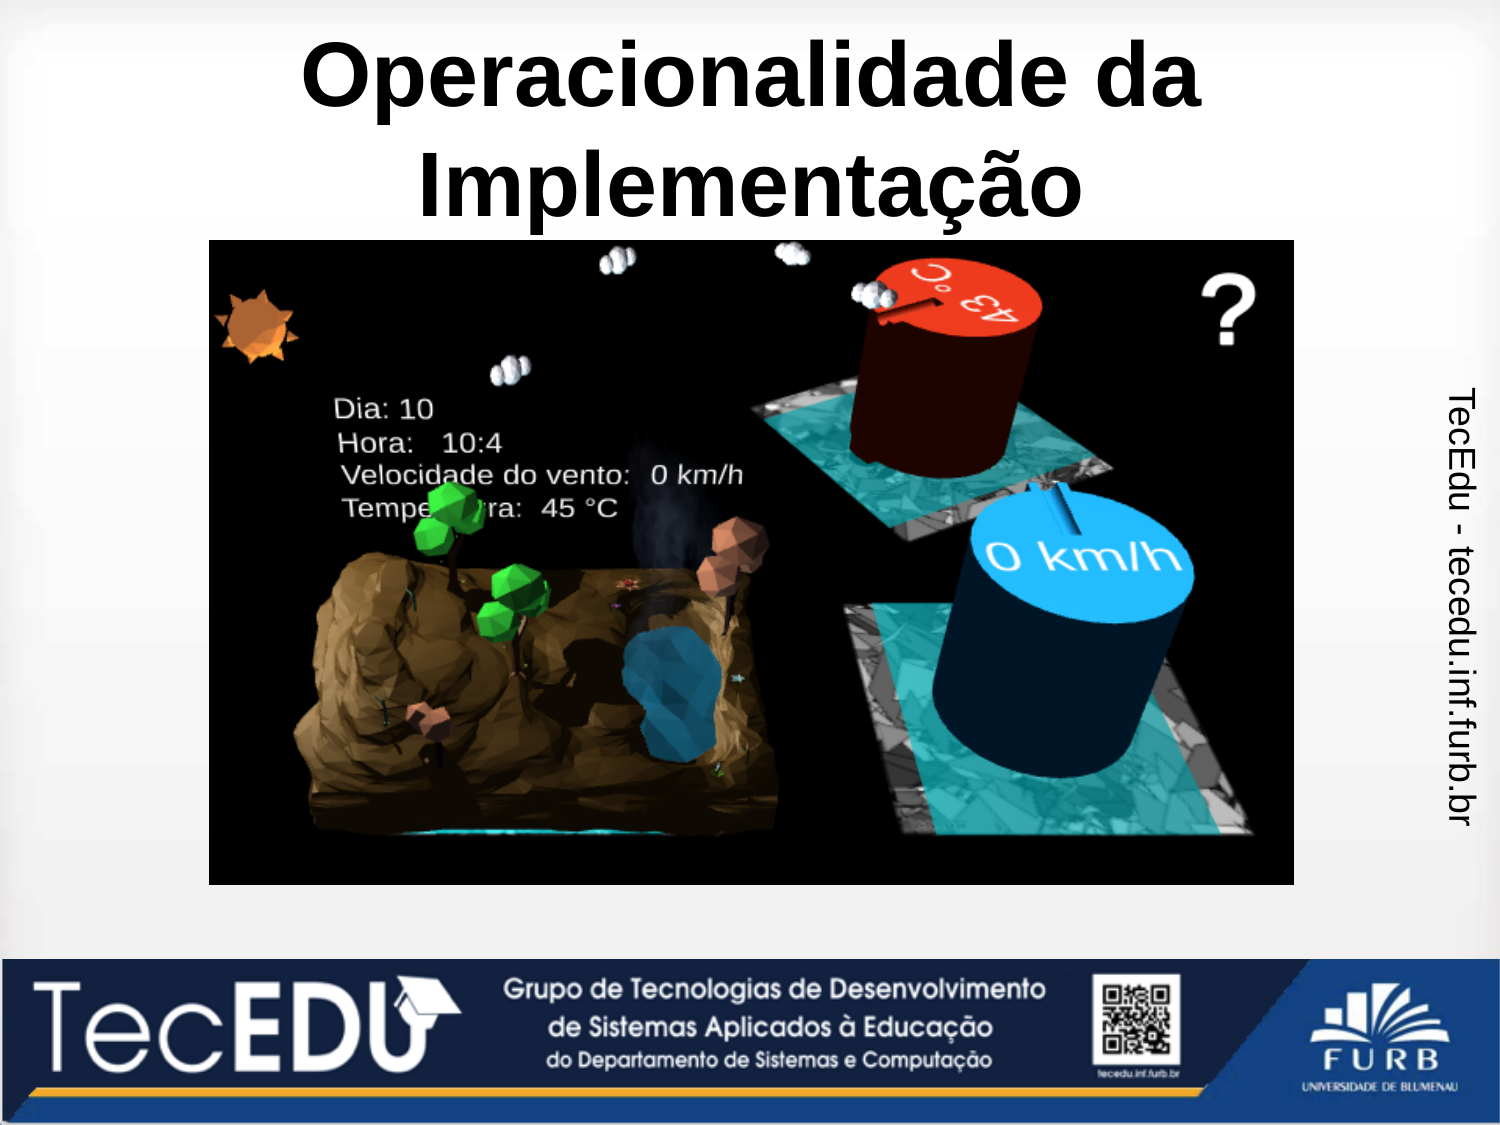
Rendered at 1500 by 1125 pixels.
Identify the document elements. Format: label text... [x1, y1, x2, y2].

title Operacionalidade da Implementação [76, 30, 1427, 219]
picture [0, 0, 1500, 1125]
